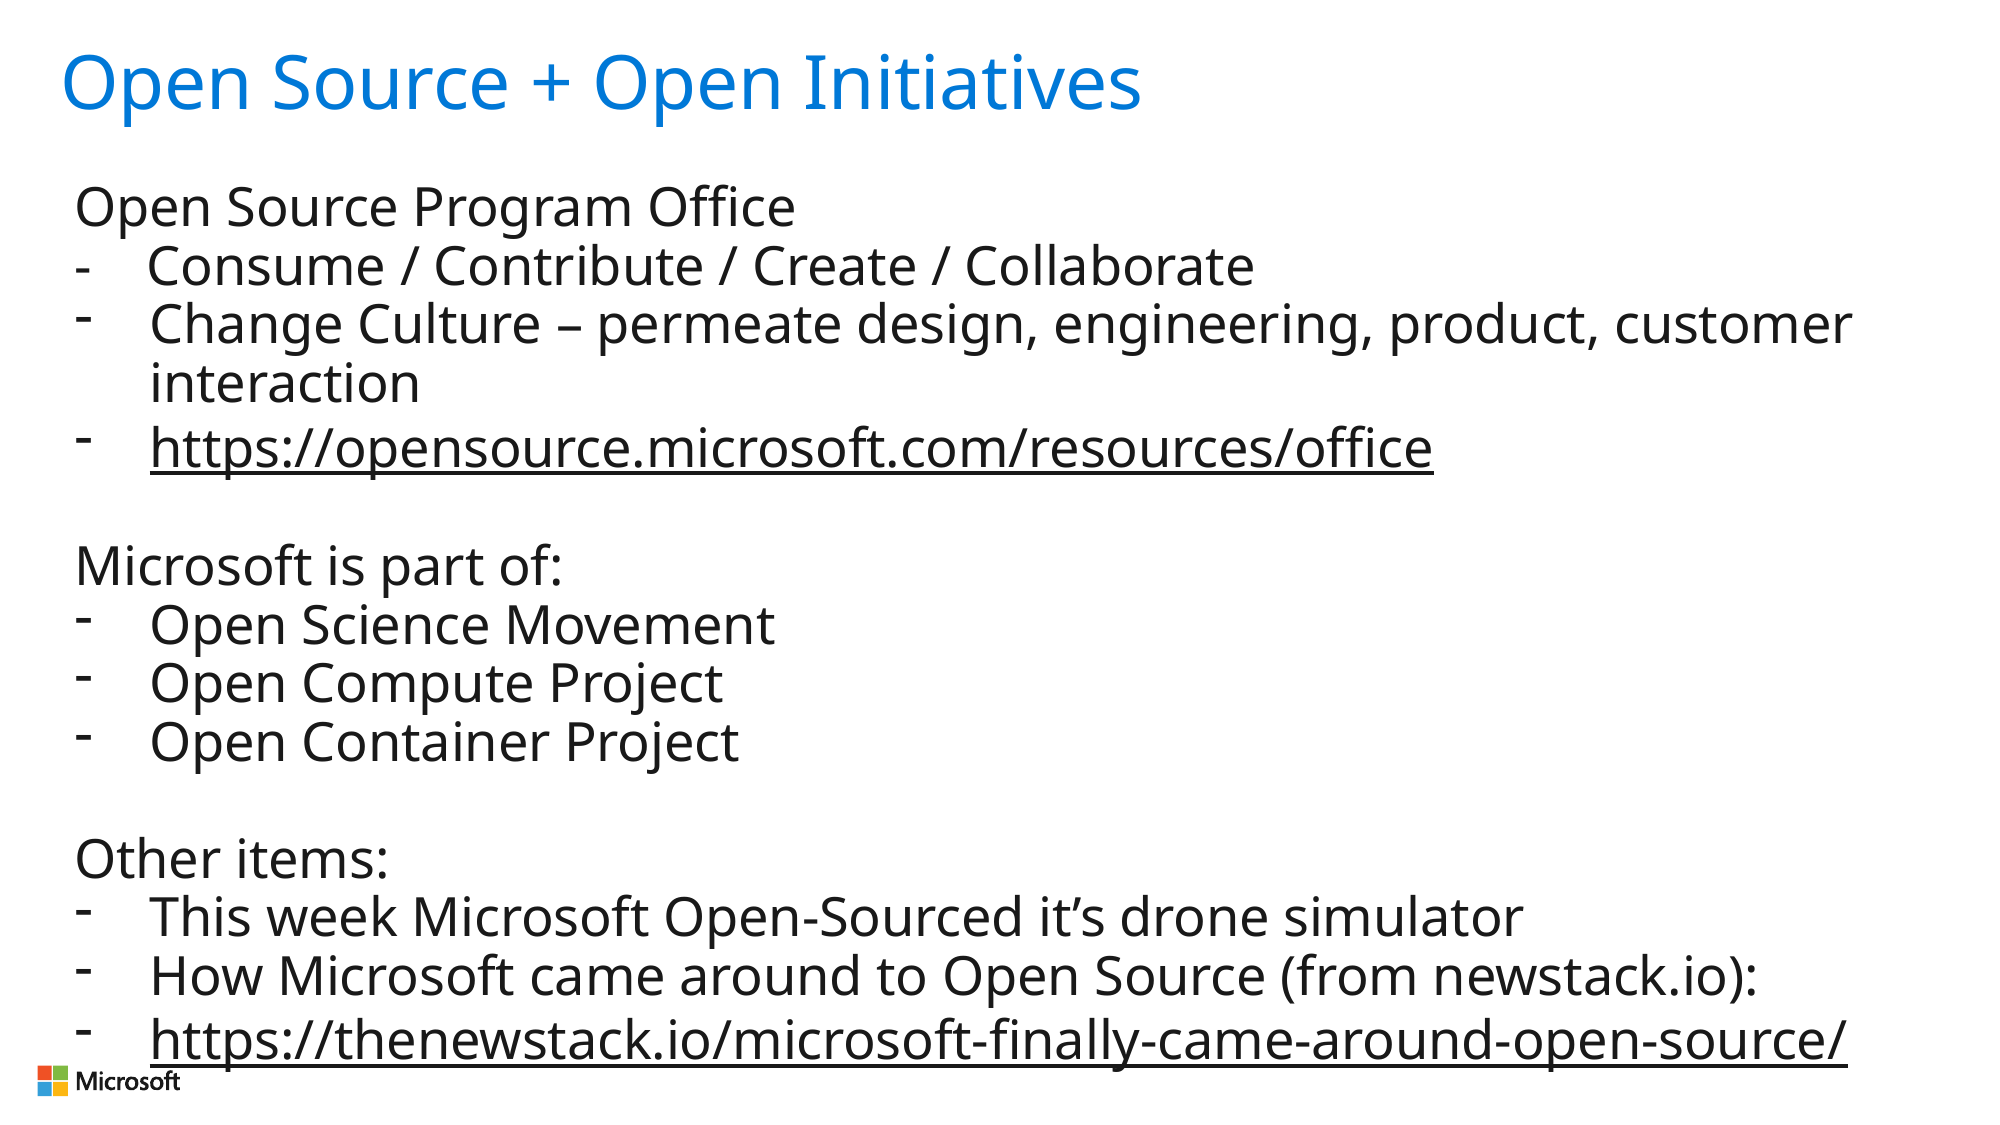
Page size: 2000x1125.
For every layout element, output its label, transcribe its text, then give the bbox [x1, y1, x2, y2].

title Open Source + Open Initiatives [37, 37, 1962, 143]
text_box Open Source Program Office - Consume / Contribute / Create / Collaborate Change Culture – permeate design, engineering, product, customer interaction https://opensource.microsoft.com/resources/office Microsoft is part of: Open Science Movement Open Compute Project Open Container Project Other items: This week Microsoft Open-Sourced it’s drone simulator How Microsoft came around to Open Source (from newstack.io): https://thenewstack.io/microsoft-finally-came-around-open-source/ [52, 172, 1984, 1022]
